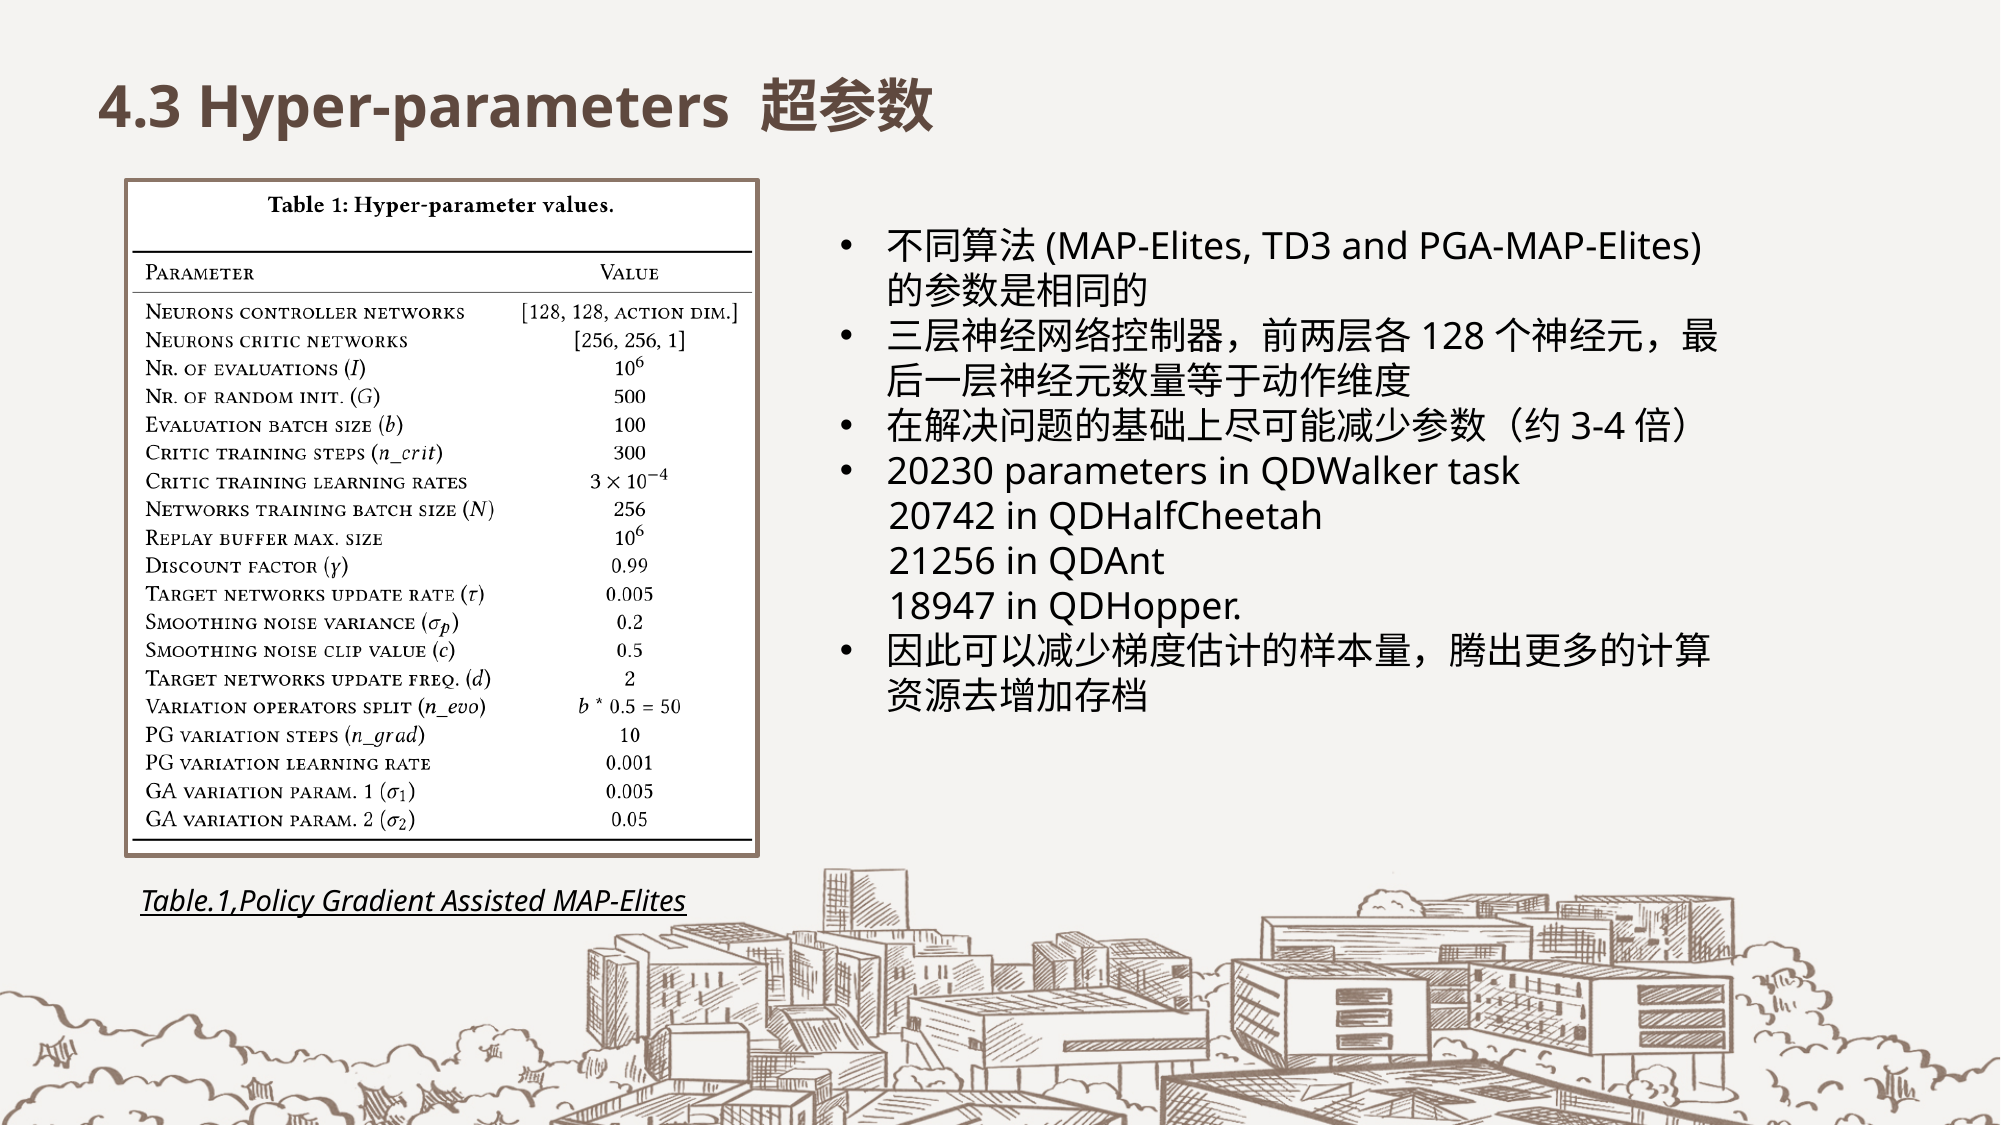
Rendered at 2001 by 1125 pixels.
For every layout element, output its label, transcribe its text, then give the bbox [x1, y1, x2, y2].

text_box 4.3 Hyper-parameters 超参数 [84, 61, 1085, 147]
picture [0, 0, 2001, 1125]
text_box 不同算法(MAP-Elites, TD3 and PGA-MAP-Elites)的参数是相同的 三层神经网络控制器，前两层各128个神经元，最后一层神经元数量等于动作维度 在解决问题的基础上尽可能减少参数（约3-4倍） 20230 parameters in QDWalker task 20742 in QDHalfCheetah 21256 in QDAnt 18947 in QDHopper. 因此可以减少梯度估计的样本量，腾出更多的计算资源去增加存档 [825, 214, 1734, 724]
text_box Table.1,Policy Gradient Assisted MAP-Elites [125, 874, 702, 925]
